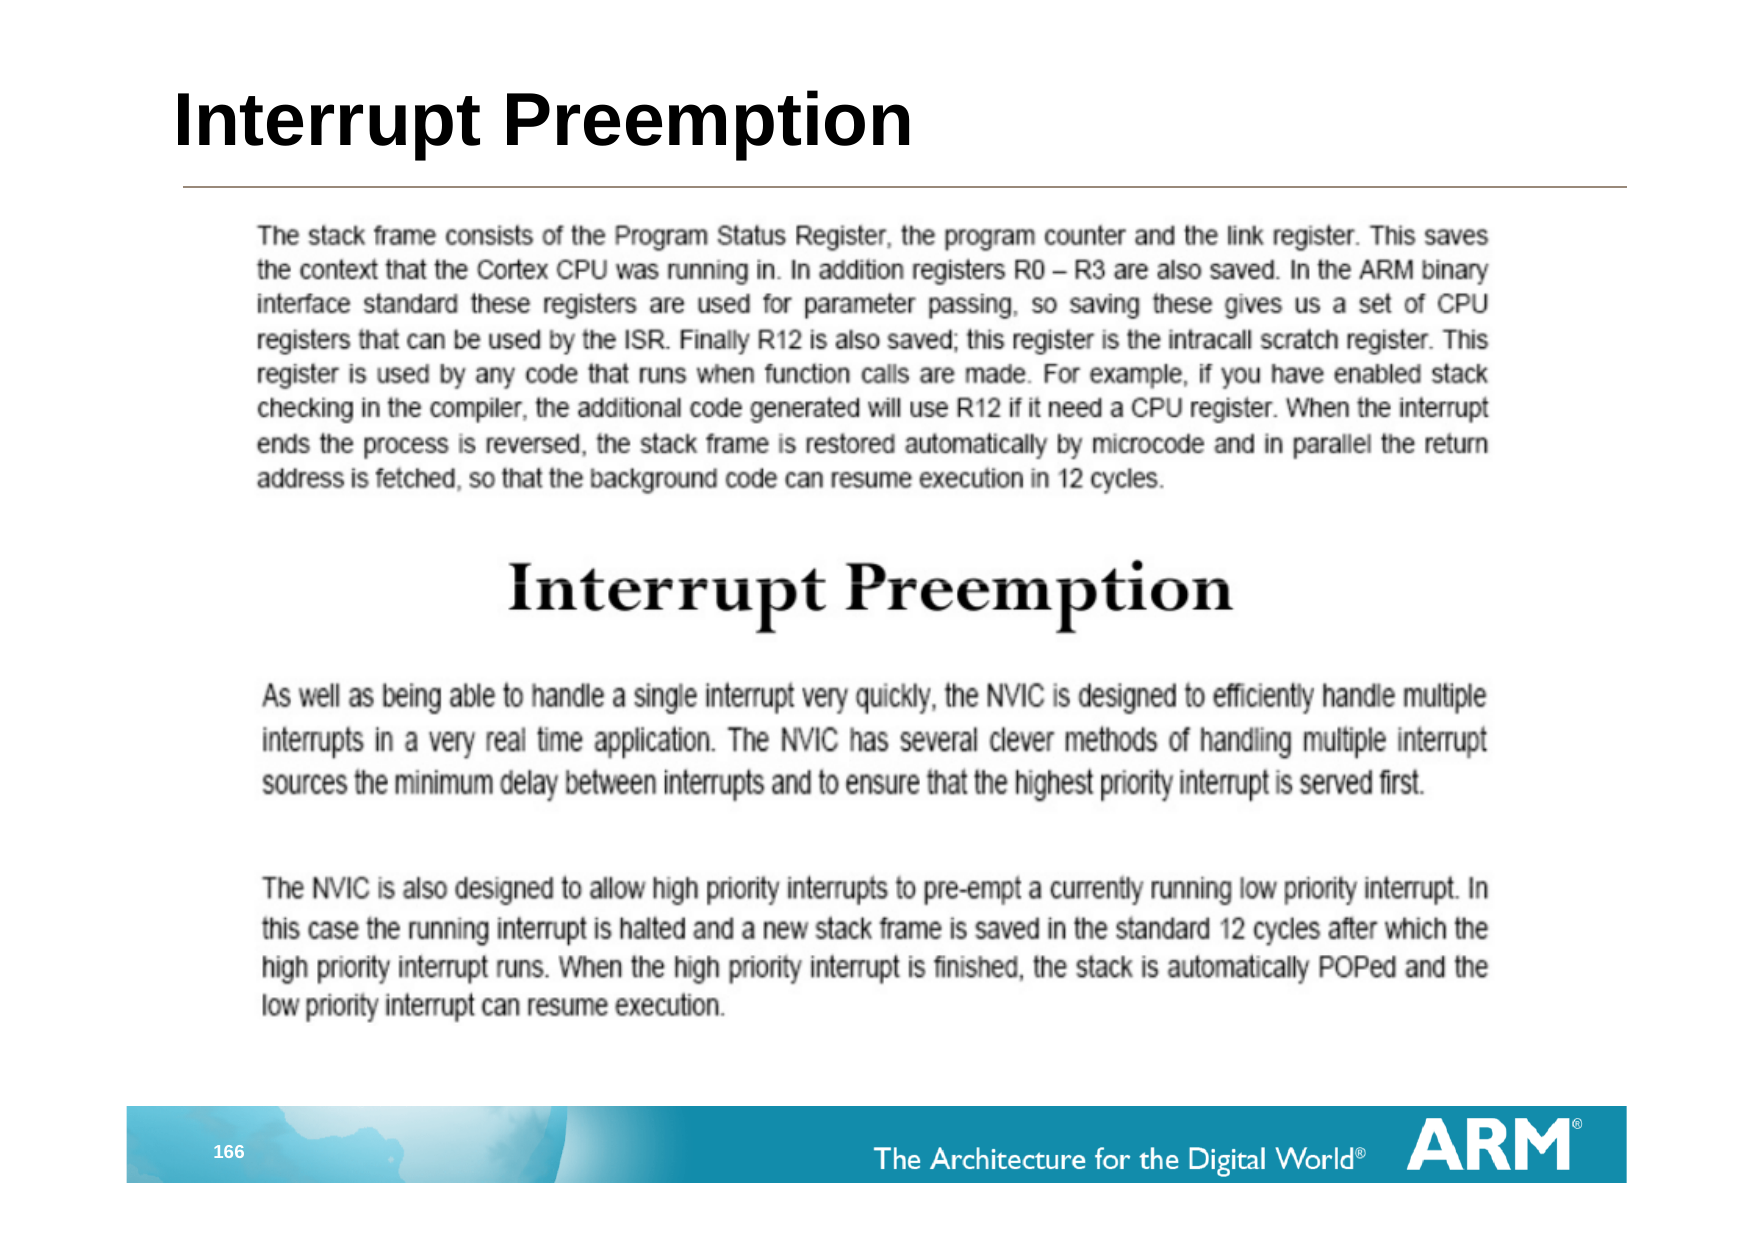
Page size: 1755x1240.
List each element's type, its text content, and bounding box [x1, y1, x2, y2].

picture [252, 213, 1502, 1026]
title Interrupt Preemption [173, 80, 1581, 172]
picture [126, 1106, 1627, 1183]
slide_number 166 [198, 1139, 287, 1187]
